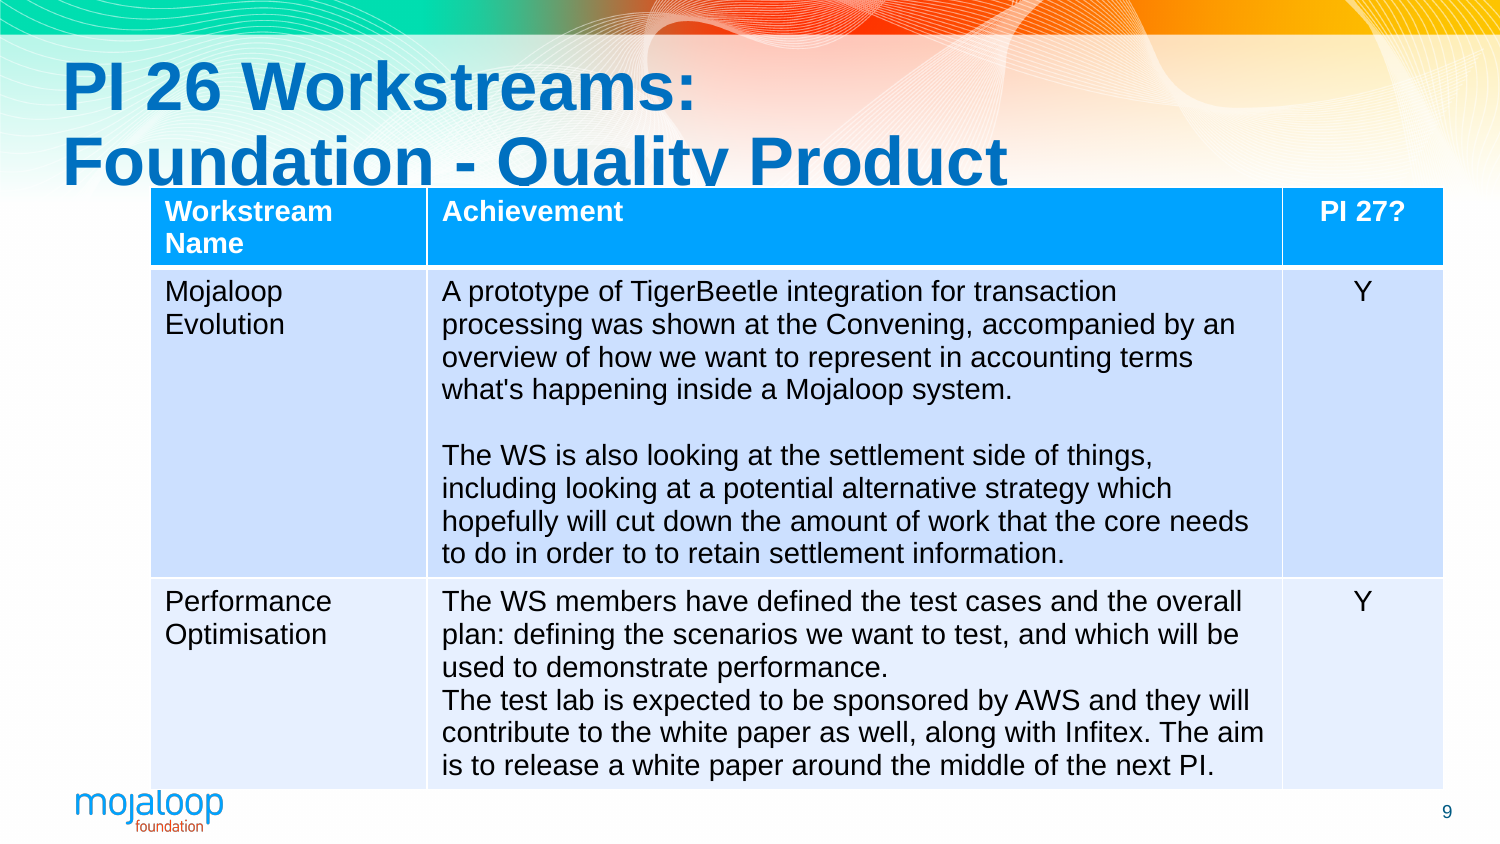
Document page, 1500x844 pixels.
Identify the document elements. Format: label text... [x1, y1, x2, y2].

table_cell Mojaloop Evolution [151, 270, 426, 577]
table_header PI 27? [1283, 188, 1443, 265]
table_cell Performance Optimisation [151, 579, 426, 789]
picture [0, 0, 1500, 34]
slide_number 9 [1120, 788, 1459, 834]
table_cell Y [1283, 270, 1443, 577]
table_cell Y [1283, 579, 1443, 788]
title PI 26 Workstreams: Foundation - Quality Product [56, 44, 1351, 208]
table_header Workstream Name [151, 188, 426, 265]
table_cell A prototype of TigerBeetle integration for transaction processing was shown at the Convening, accompanied by an overview of how we want to represent in accounting terms what's happening inside a Mojaloop system. The WS is also looking at the settlement side of things, including looking at a potential alternative strategy which hopefully will cut down the amount of work that the core needs to do in order to to retain settlement information. [428, 270, 1282, 577]
table_cell The WS members have defined the test cases and the overall plan: defining the scenarios we want to test, and which will be used to demonstrate performance. The test lab is expected to be sponsored by AWS and they will contribute to the white paper as well, along with Infitex. The aim is to release a white paper around the middle of the next PI. [428, 579, 1282, 789]
picture [0, 371, 1500, 844]
table_header Achievement [428, 188, 1282, 265]
